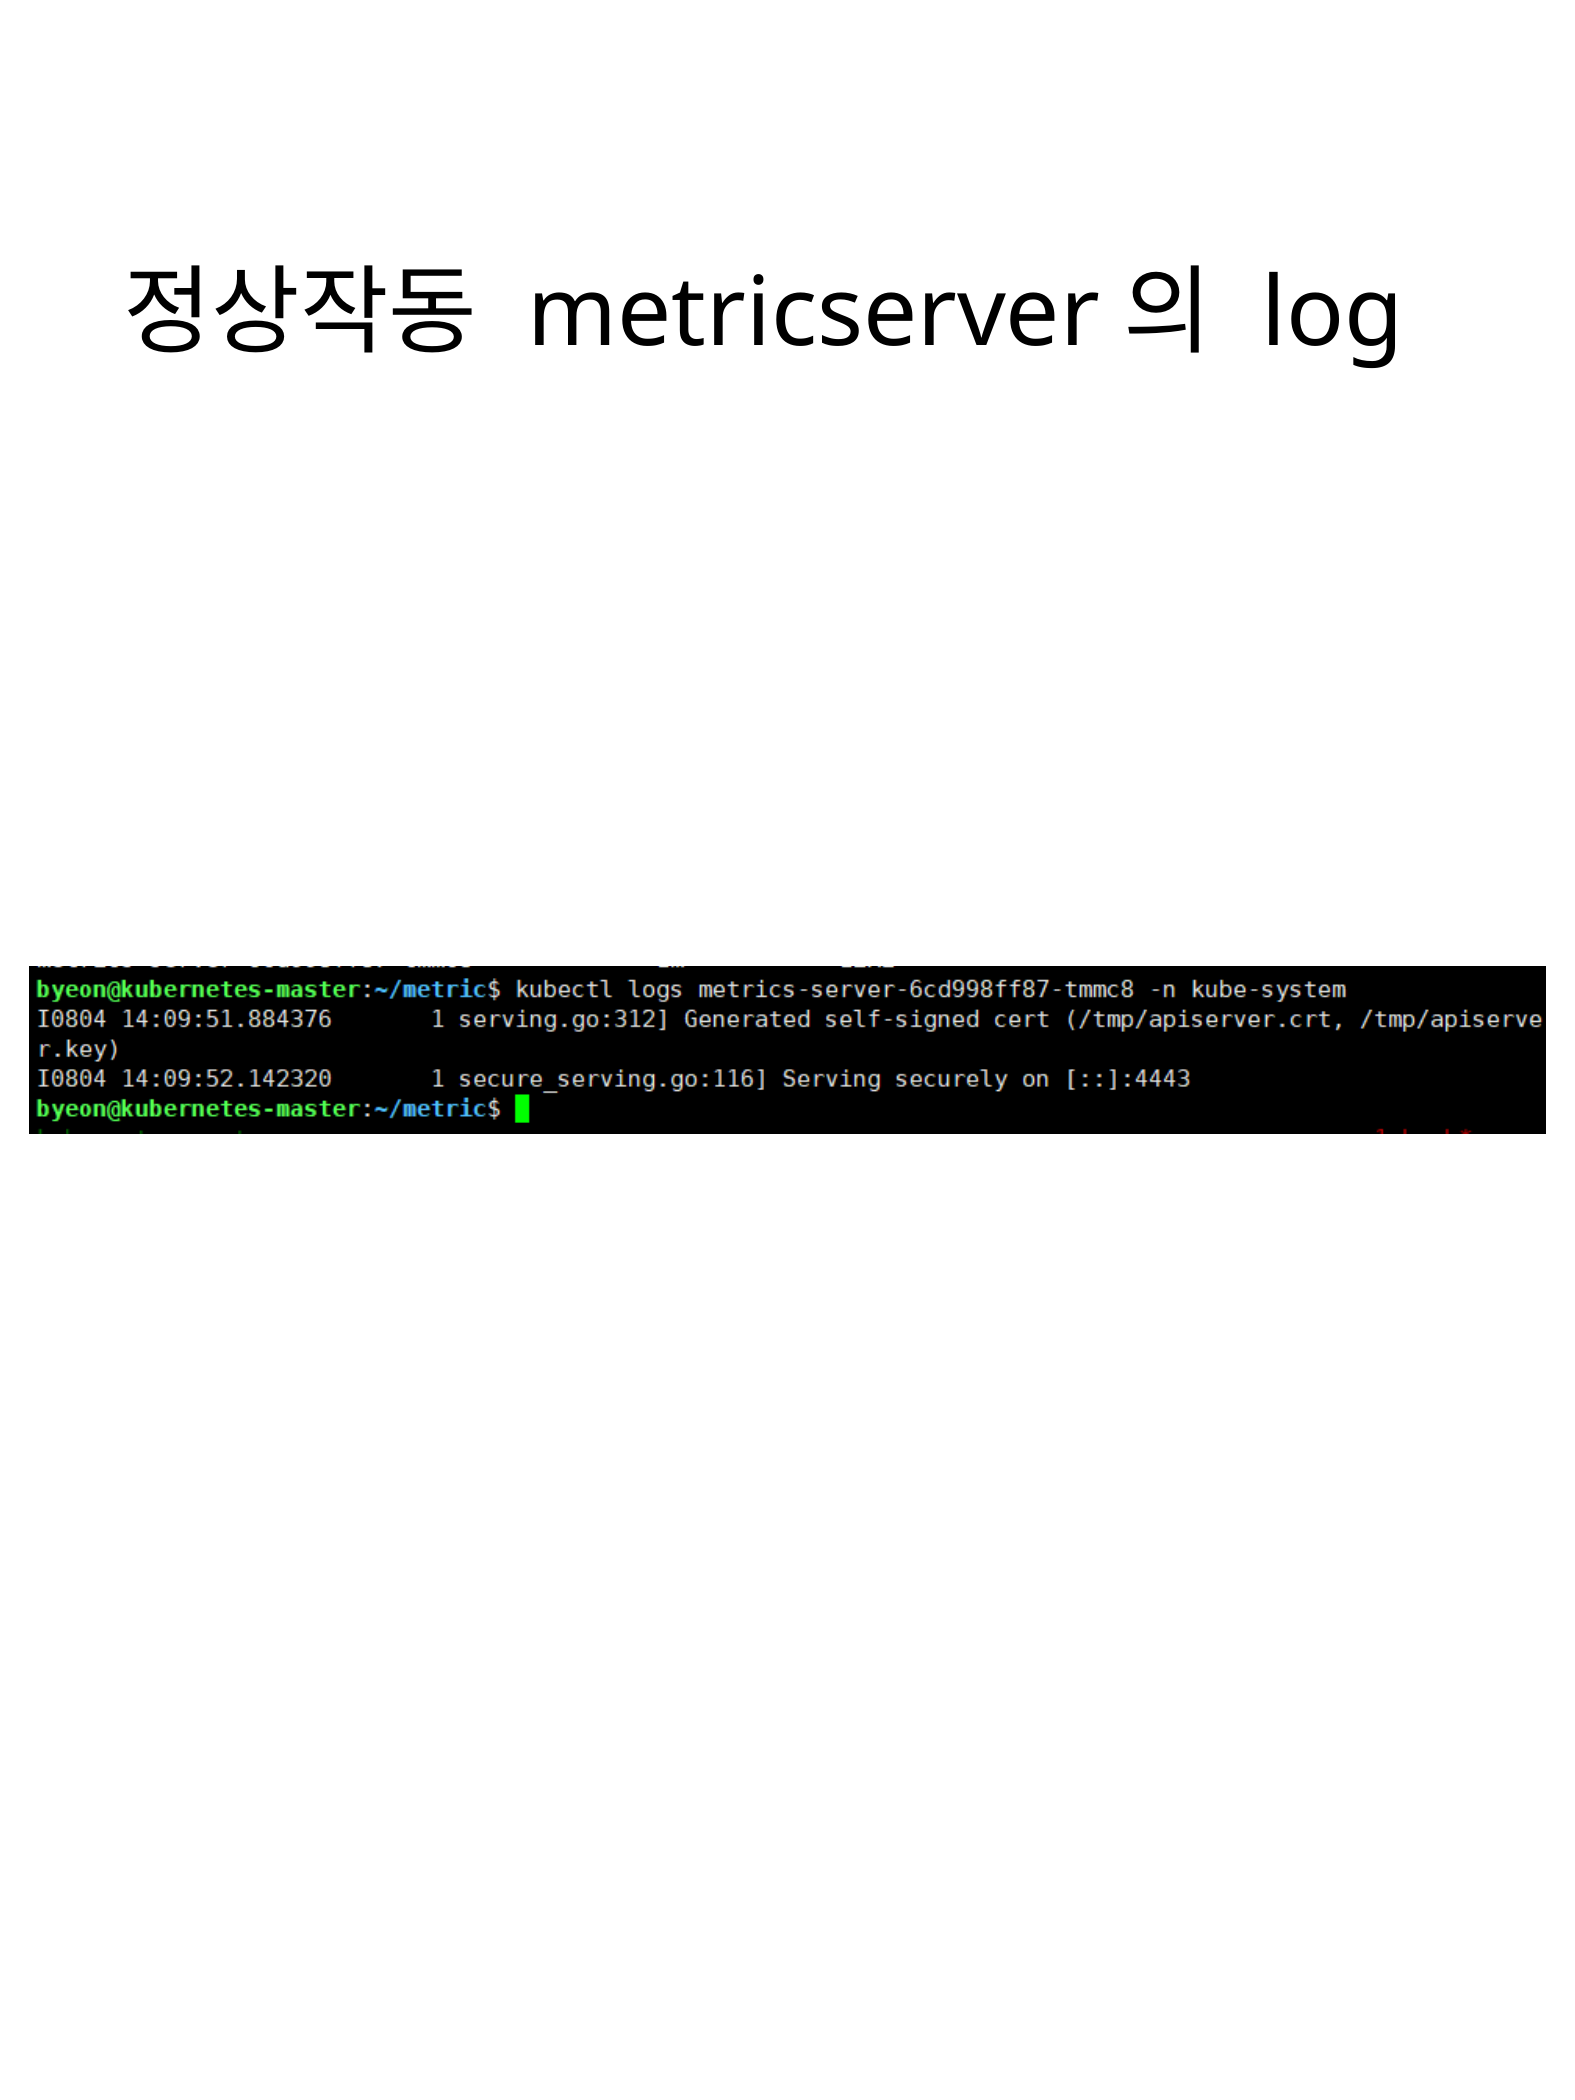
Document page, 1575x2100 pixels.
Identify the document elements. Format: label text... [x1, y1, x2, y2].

title 정상작동 metricserver의 log [108, 111, 1467, 518]
picture [29, 966, 1546, 1134]
